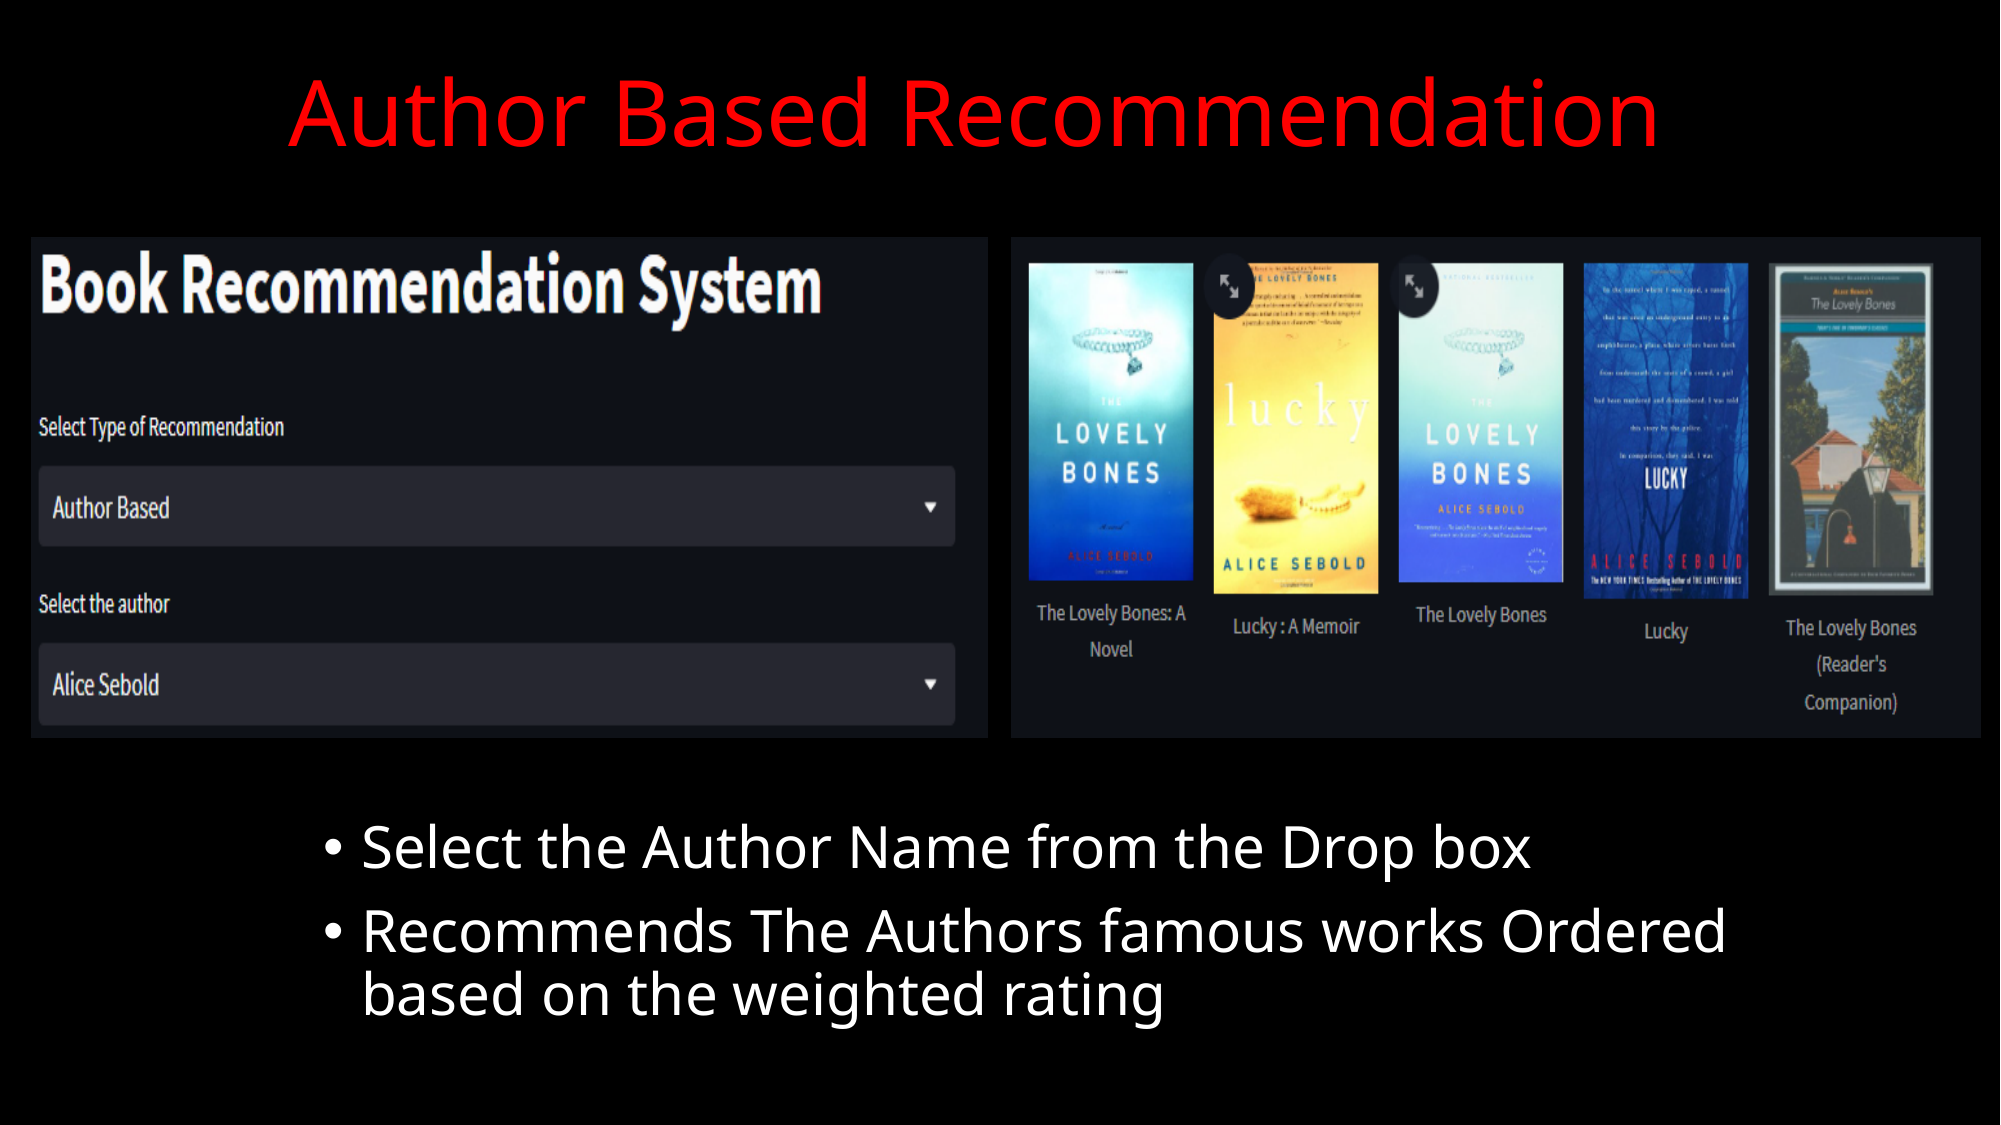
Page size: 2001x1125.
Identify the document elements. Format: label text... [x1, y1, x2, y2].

picture [31, 237, 989, 738]
list Select the Author Name from the Drop box Recommends The Authors famous works Ordered based on the weighted rating [308, 810, 1855, 1125]
picture [1011, 237, 1981, 738]
title Author Based Recommendation [238, 60, 1738, 268]
